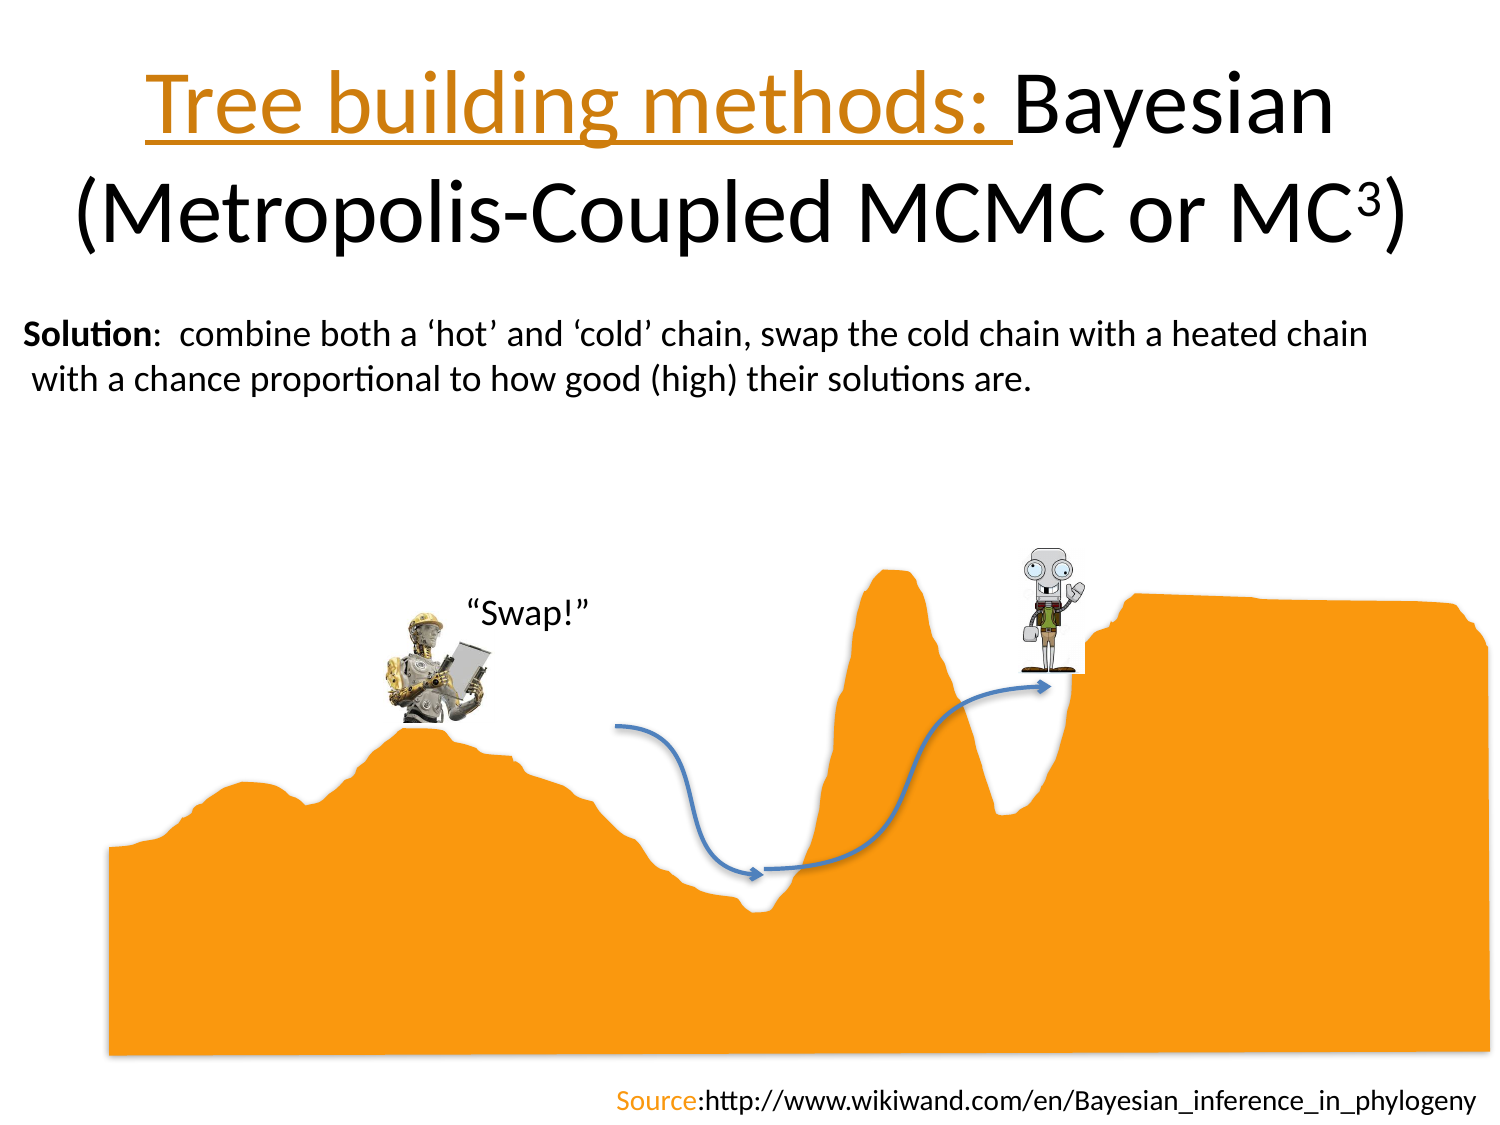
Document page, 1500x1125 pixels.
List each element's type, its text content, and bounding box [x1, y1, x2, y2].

text_box [106, 591, 1493, 1058]
title Tree building methods: Bayesian (Metropolis-Coupled MCMC or MC3) [53, 31, 1429, 273]
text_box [763, 686, 1052, 870]
text_box [842, 567, 955, 684]
text_box Solution: combine both a ‘hot’ and ‘cold’ chain, swap the cold chain with a heated chain with a chance proportional to how good (high) their solutions are. [8, 302, 1385, 407]
text_box “Swap!” [450, 580, 605, 641]
picture [1018, 548, 1085, 674]
text_box Source:http://www.wikiwand.com/en/Bayesian_inference_in_phylogeny [601, 1073, 1492, 1124]
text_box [614, 725, 761, 876]
picture [383, 610, 495, 723]
